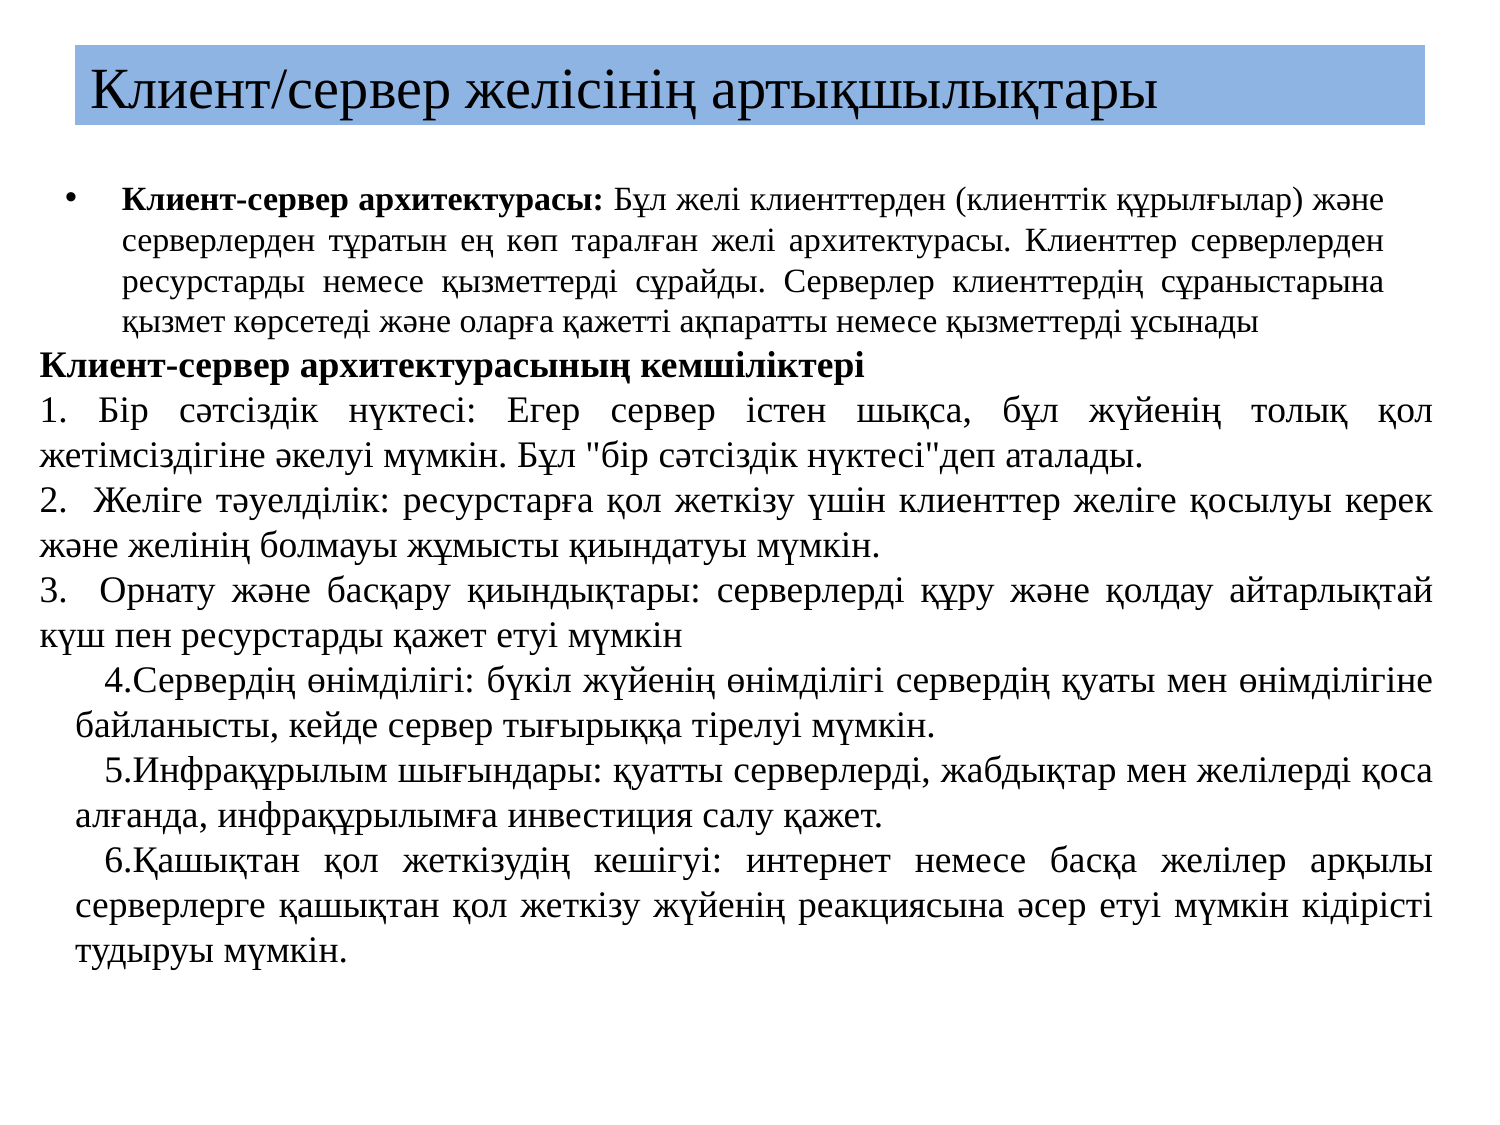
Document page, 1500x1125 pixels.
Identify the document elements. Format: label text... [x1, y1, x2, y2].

title Клиент/сервер желісінің артықшылықтары [74, 44, 1426, 126]
text_box Клиент-сервер архитектурасының кемшіліктері 1. Бір сәтсіздік нүктесі: Егер сервер істен шықса, бұл жүйенің толық қол жетімсіздігіне әкелуі мүмкін. Бұл "бір сәтсіздік нүктесі"деп аталады. 2. Желіге тәуелділік: ресурстарға қол жеткізу үшін клиенттер желіге қосылуы керек және желінің болмауы жұмысты қиындатуы мүмкін. 3. Орнату және басқару қиындықтары: серверлерді құру және қолдау айтарлықтай күш пен ресурстарды қажет етуі мүмкін Сервердің өнімділігі: бүкіл жүйенің өнімділігі сервердің қуаты мен өнімділігіне байланысты, кейде сервер тығырыққа тірелуі мүмкін. Инфрақұрылым шығындары: қуатты серверлерді, жабдықтар мен желілерді қоса алғанда, инфрақұрылымға инвестиция салу қажет. Қашықтан қол жеткізудің кешігуі: интернет немесе басқа желілер арқылы серверлерге қашықтан қол жеткізу жүйенің реакциясына әсер етуі мүмкін кідірісті тудыруы мүмкін. [24, 332, 1450, 978]
list Клиент-сервер архитектурасы: Бұл желі клиенттерден (клиенттік құрылғылар) және серверлерден тұратын ең көп таралған желі архитектурасы. Клиенттер серверлерден ресурстарды немесе қызметтерді сұрайды. Серверлер клиенттердің сұраныстарына қызмет көрсетеді және оларға қажетті ақпаратты немесе қызметтерді ұсынады [49, 99, 1401, 332]
